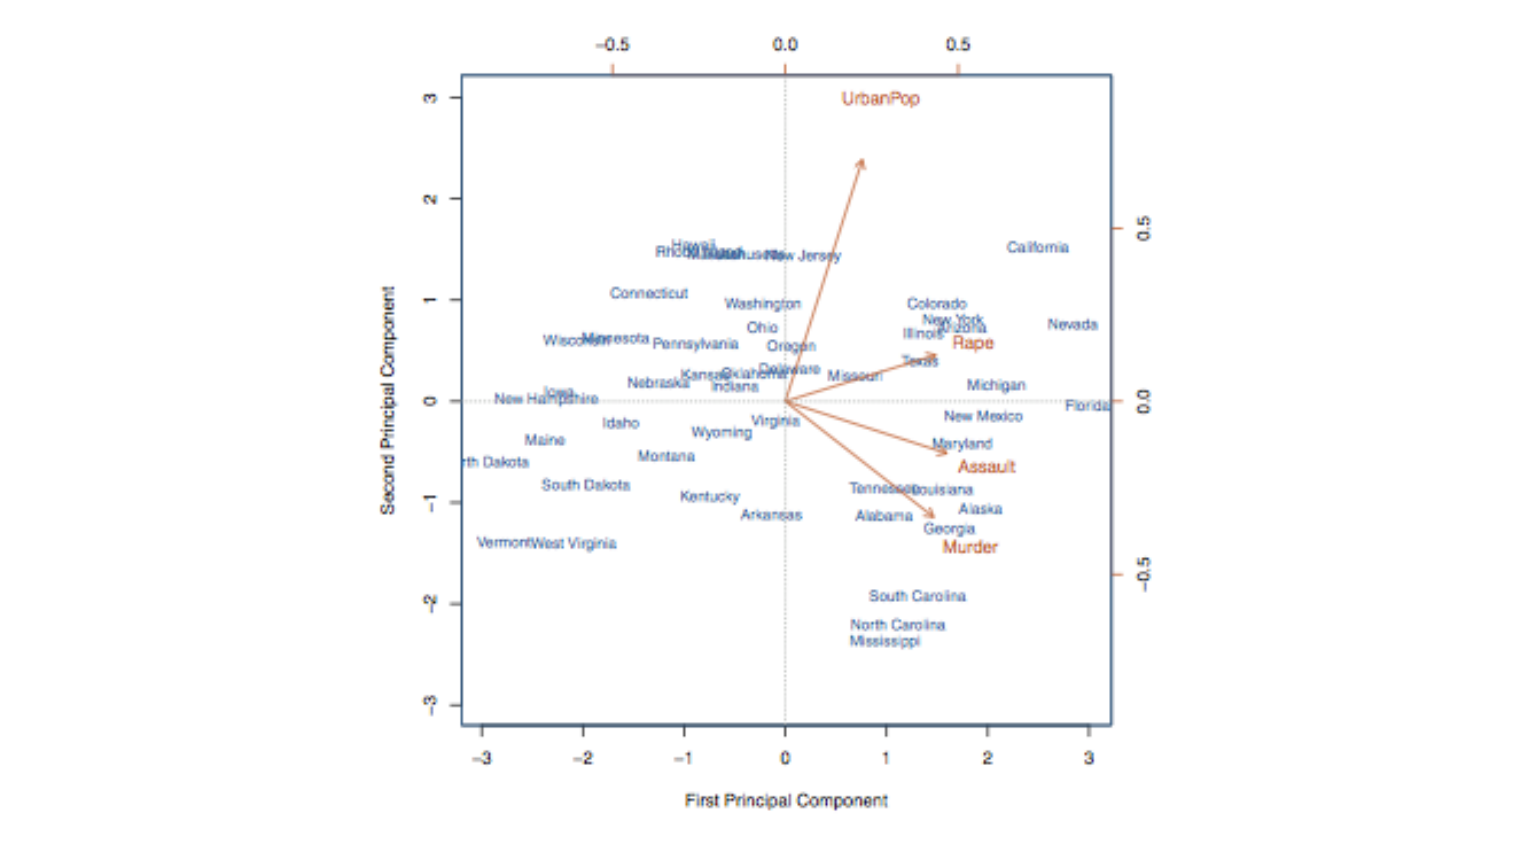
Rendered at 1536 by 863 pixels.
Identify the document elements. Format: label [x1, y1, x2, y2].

picture [319, 26, 1217, 836]
